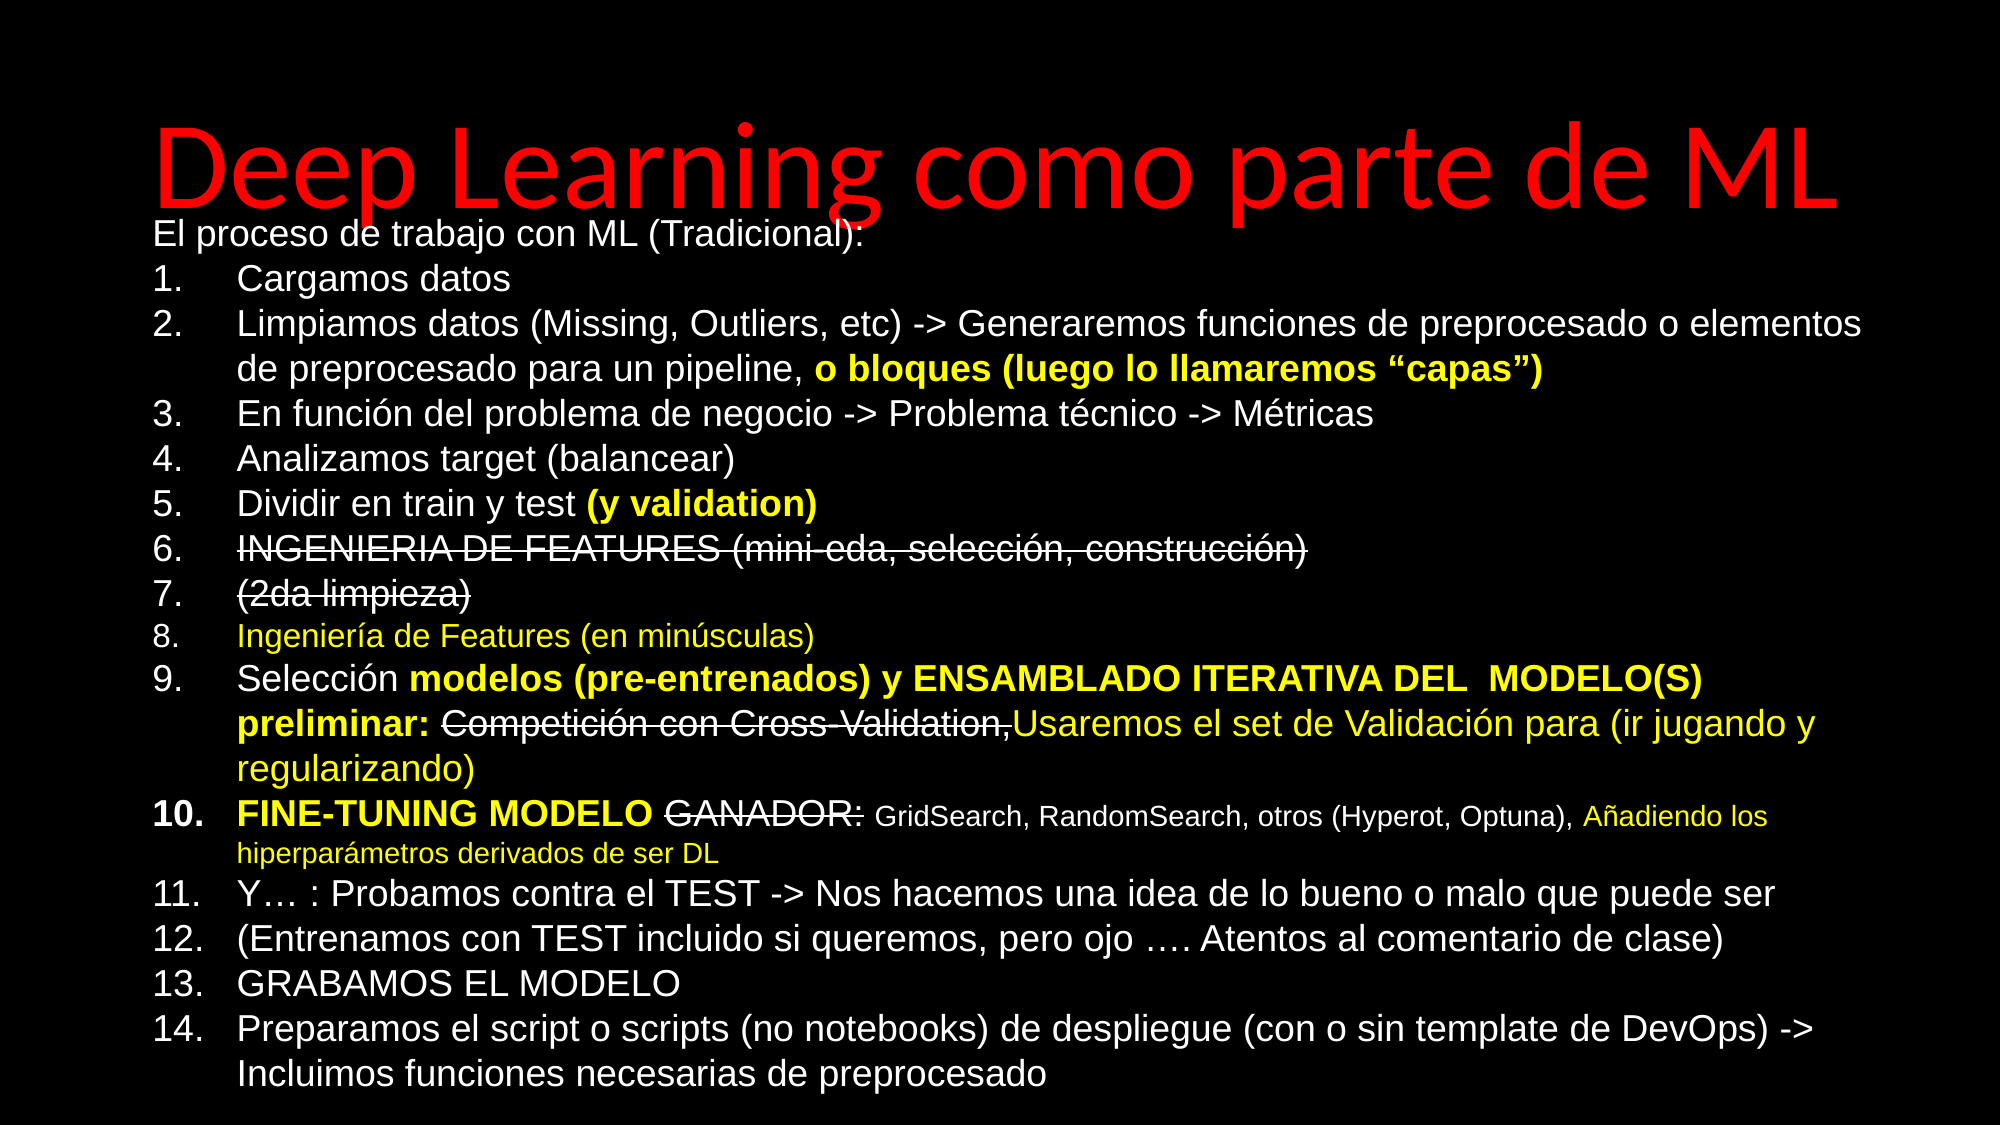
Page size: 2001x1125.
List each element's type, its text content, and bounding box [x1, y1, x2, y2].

text_box El proceso de trabajo con ML (Tradicional): Cargamos datos Limpiamos datos (Missing, Outliers, etc) -> Generaremos funciones de preprocesado o elementos de preprocesado para un pipeline, o bloques (luego lo llamaremos “capas”) En función del problema de negocio -> Problema técnico -> Métricas Analizamos target (balancear) Dividir en train y test (y validation) INGENIERIA DE FEATURES (mini-eda, selección, construcción) (2da limpieza) Ingeniería de Features (en minúsculas) Selección modelos (pre-entrenados) y ENSAMBLADO ITERATIVA DEL MODELO(S) preliminar: Competición con Cross-Validation,Usaremos el set de Validación para (ir jugando y regularizando) FINE-TUNING MODELO GANADOR: GridSearch, RandomSearch, otros (Hyperot, Optuna), Añadiendo los hiperparámetros derivados de ser DL Y… : Probamos contra el TEST -> Nos hacemos una idea de lo bueno o malo que puede ser (Entrenamos con TEST incluido si queremos, pero ojo …. Atentos al comentario de clase) GRABAMOS EL MODELO Preparamos el script o scripts (no notebooks) de despliegue (con o sin template de DevOps) -> Incluimos funciones necesarias de preprocesado [137, 202, 1897, 1125]
text_box Deep Learning como parte de ML [137, 59, 1863, 202]
